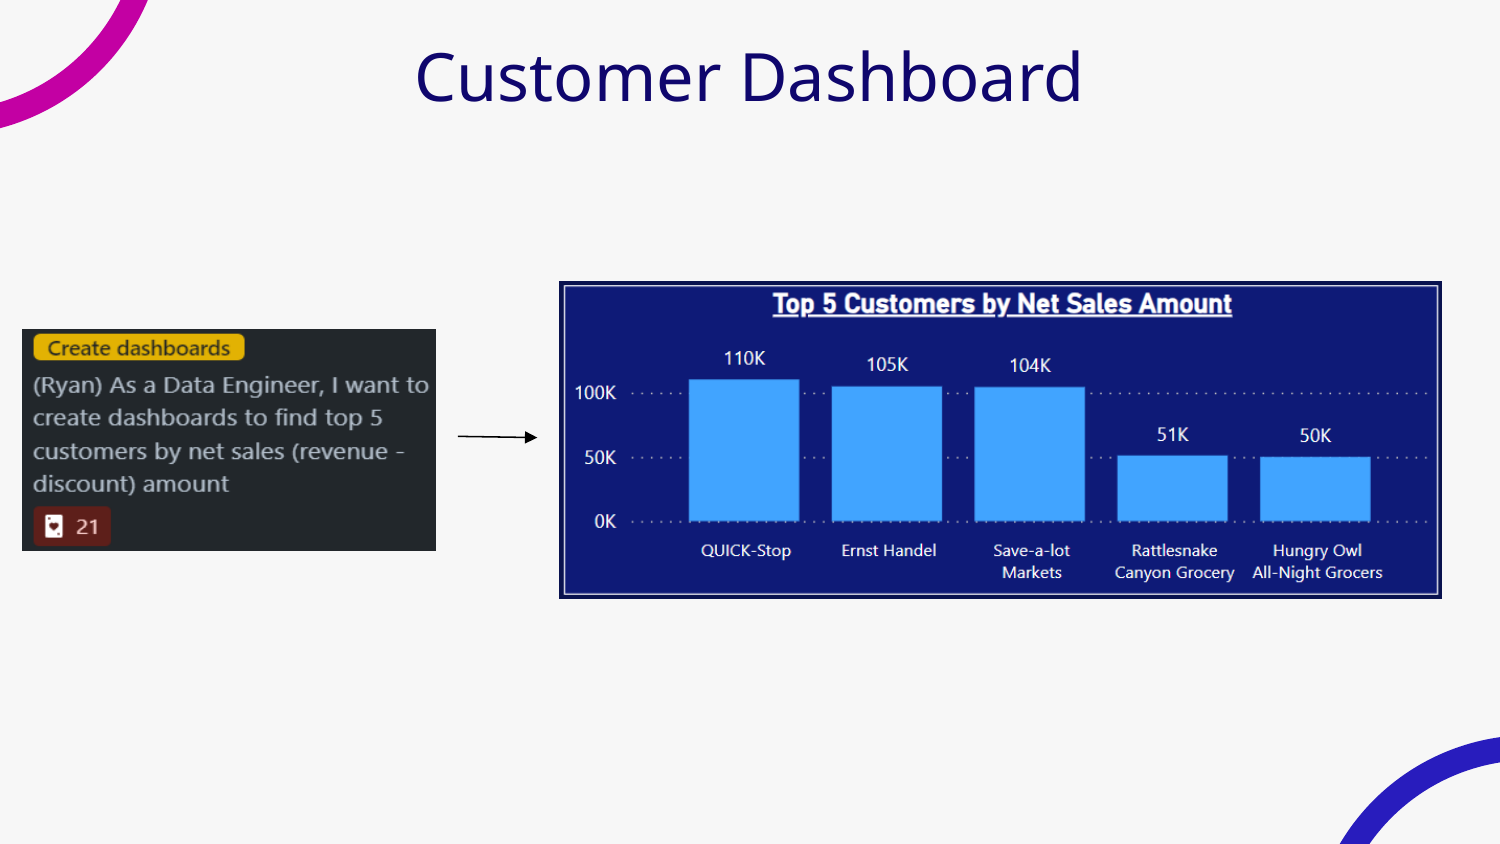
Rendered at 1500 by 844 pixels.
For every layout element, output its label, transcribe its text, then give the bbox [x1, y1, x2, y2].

picture [22, 329, 436, 551]
title Customer Dashboard [118, 19, 1382, 114]
picture [559, 281, 1442, 600]
